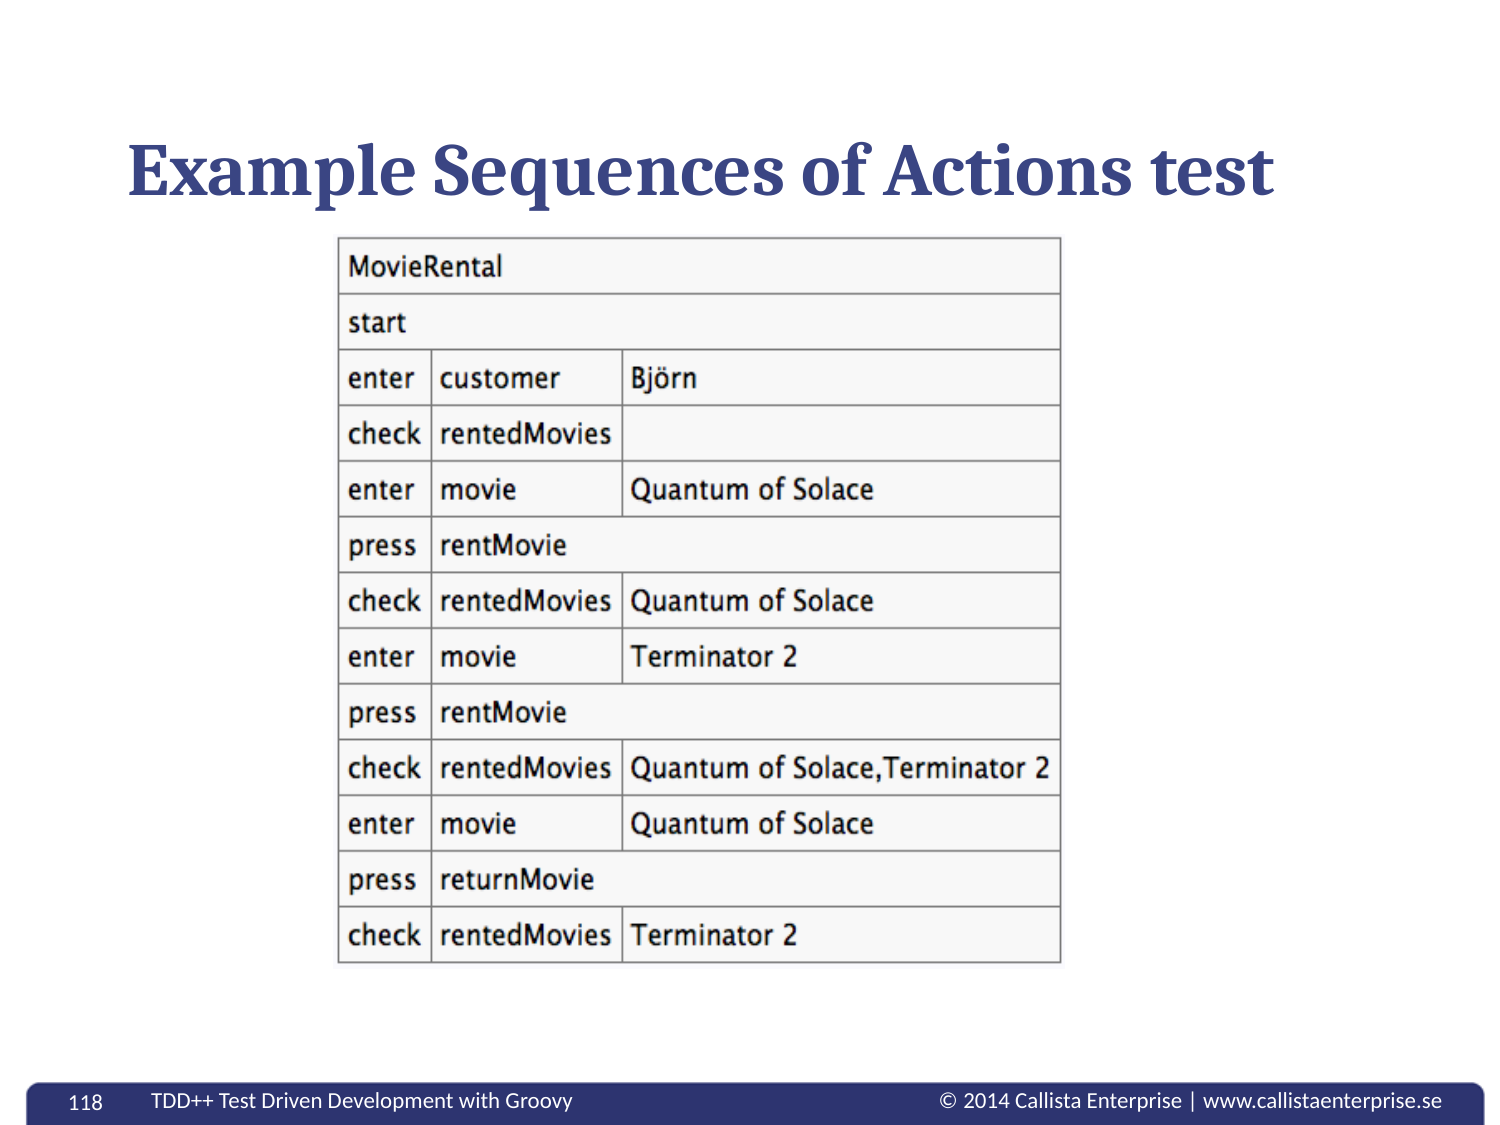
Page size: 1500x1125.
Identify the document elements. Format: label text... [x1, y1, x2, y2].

picture [0, 0, 1500, 1125]
title Example Sequences of Actions test [112, 93, 1388, 219]
